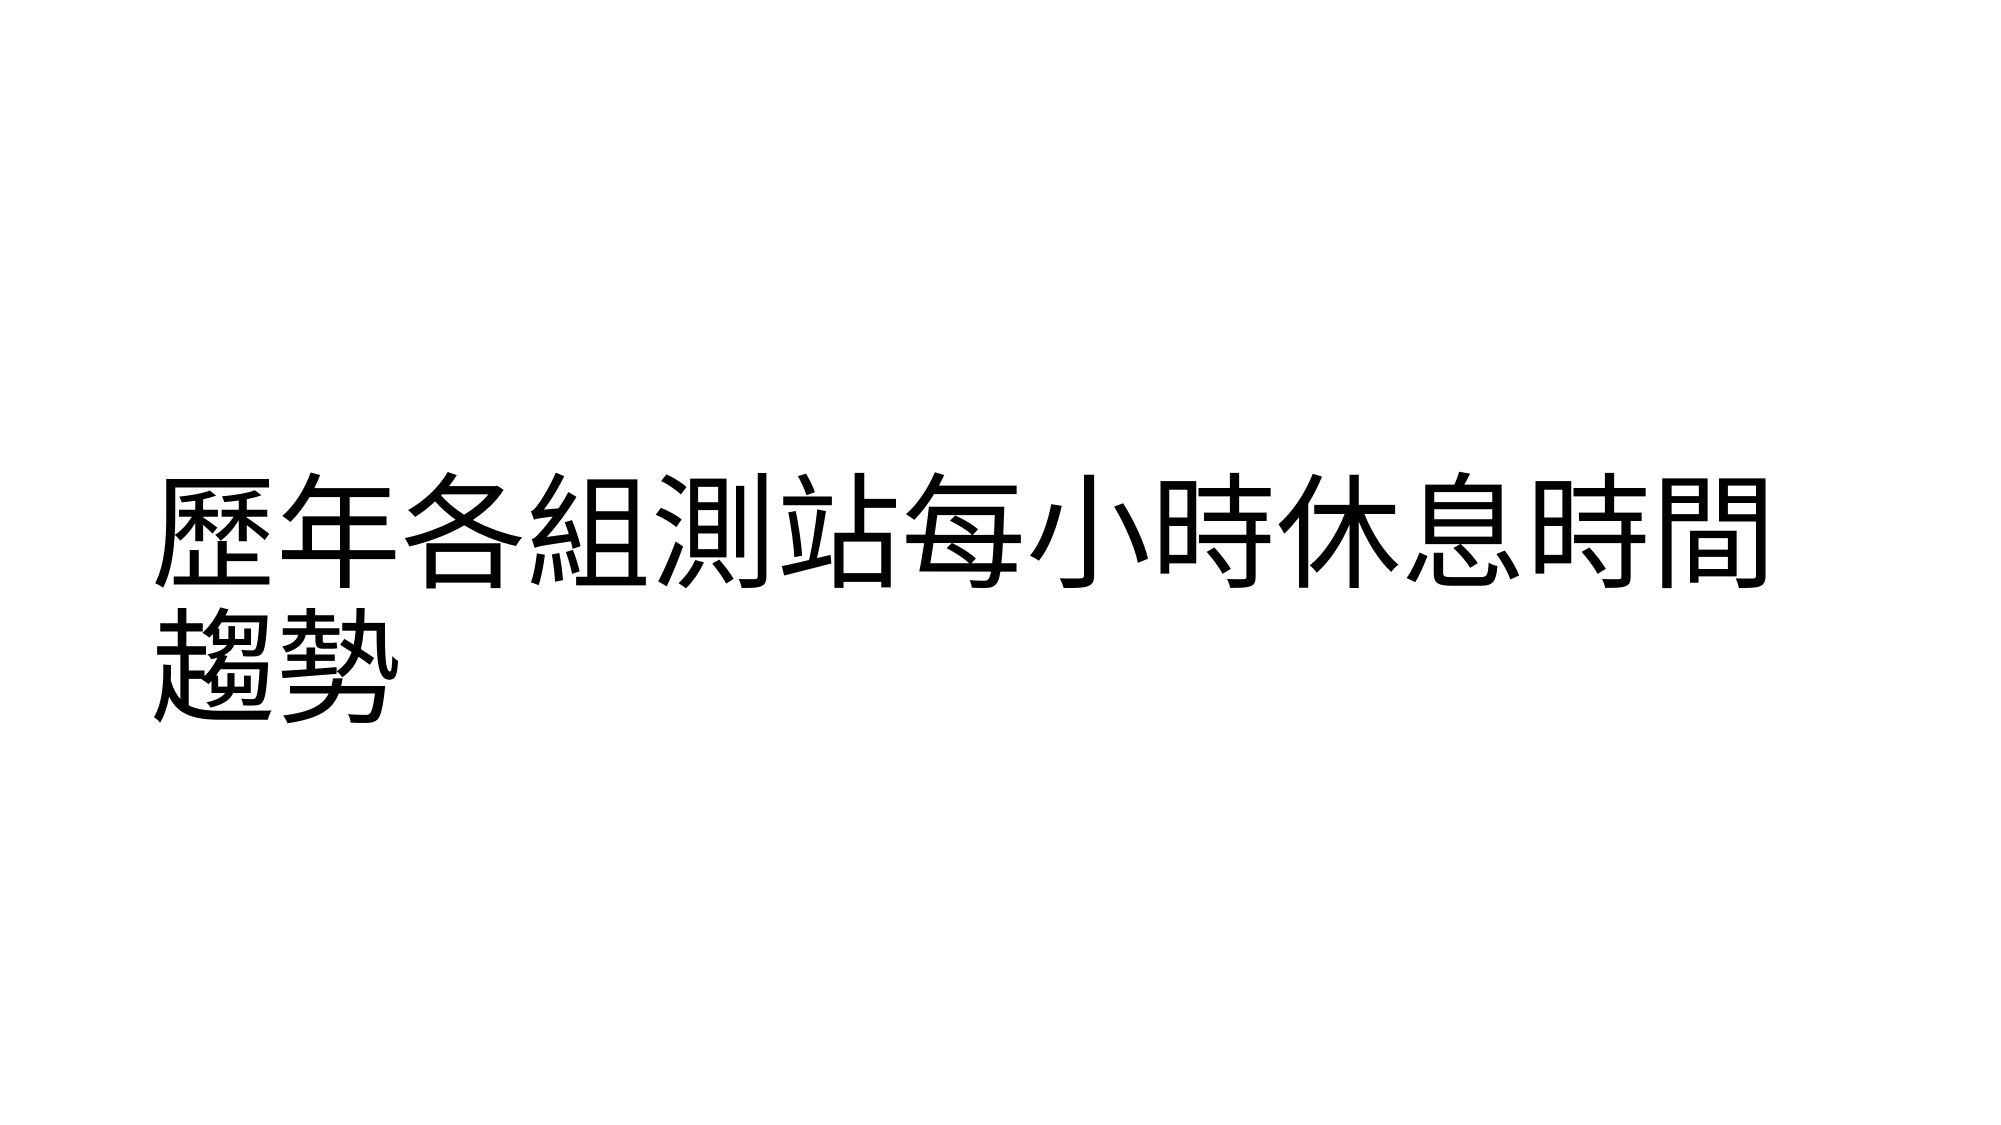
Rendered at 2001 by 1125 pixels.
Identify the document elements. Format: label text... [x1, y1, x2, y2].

title 歷年各組測站每小時休息時間趨勢 [136, 280, 1862, 749]
